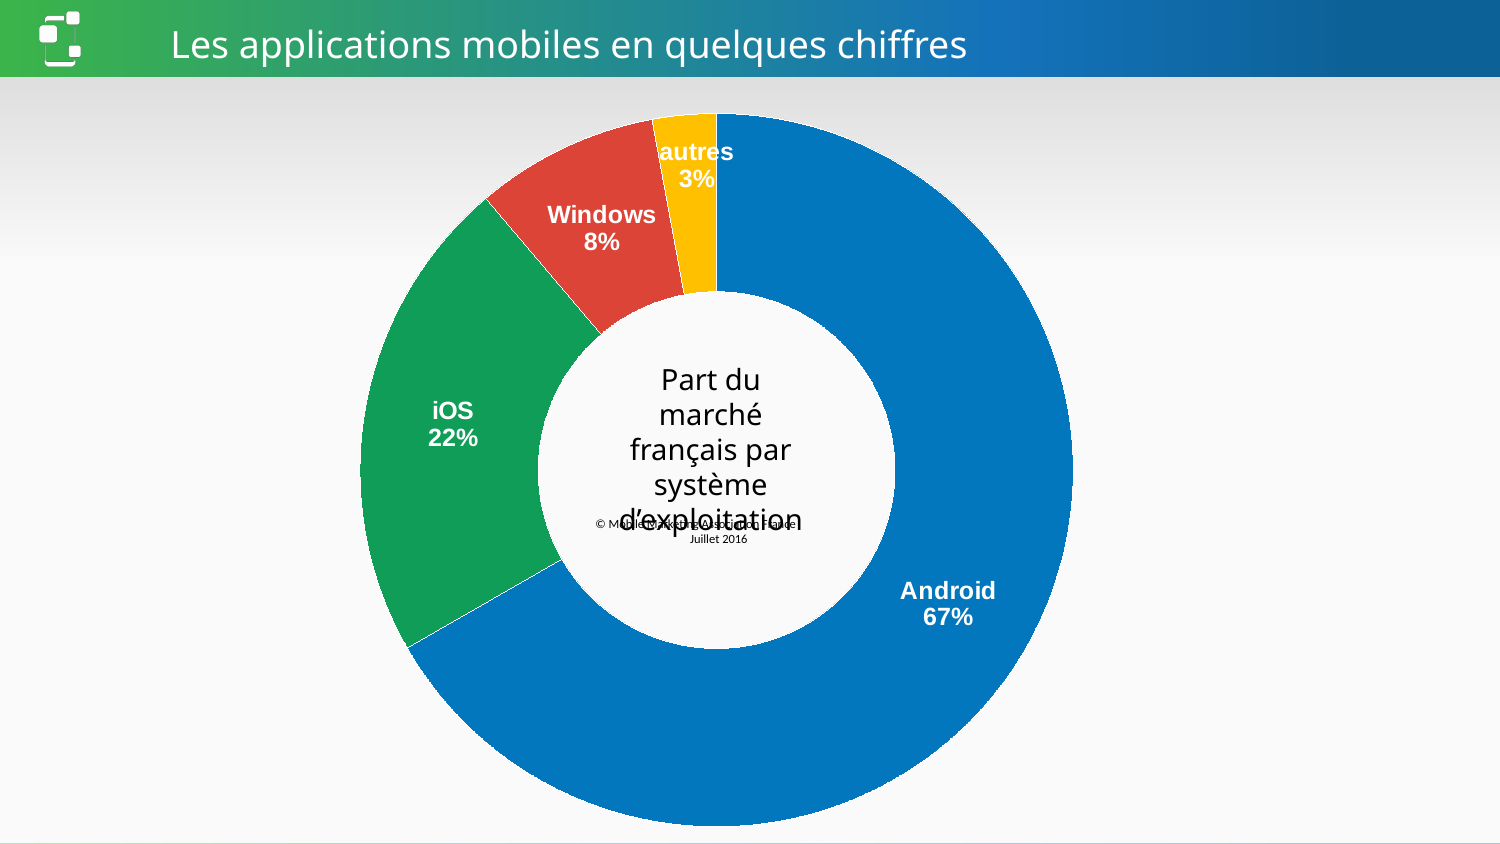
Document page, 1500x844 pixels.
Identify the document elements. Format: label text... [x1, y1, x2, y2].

picture [0, 0, 1500, 77]
chart [197, 113, 1291, 832]
title Les applications mobiles en quelques chiffres [155, 2, 1465, 84]
